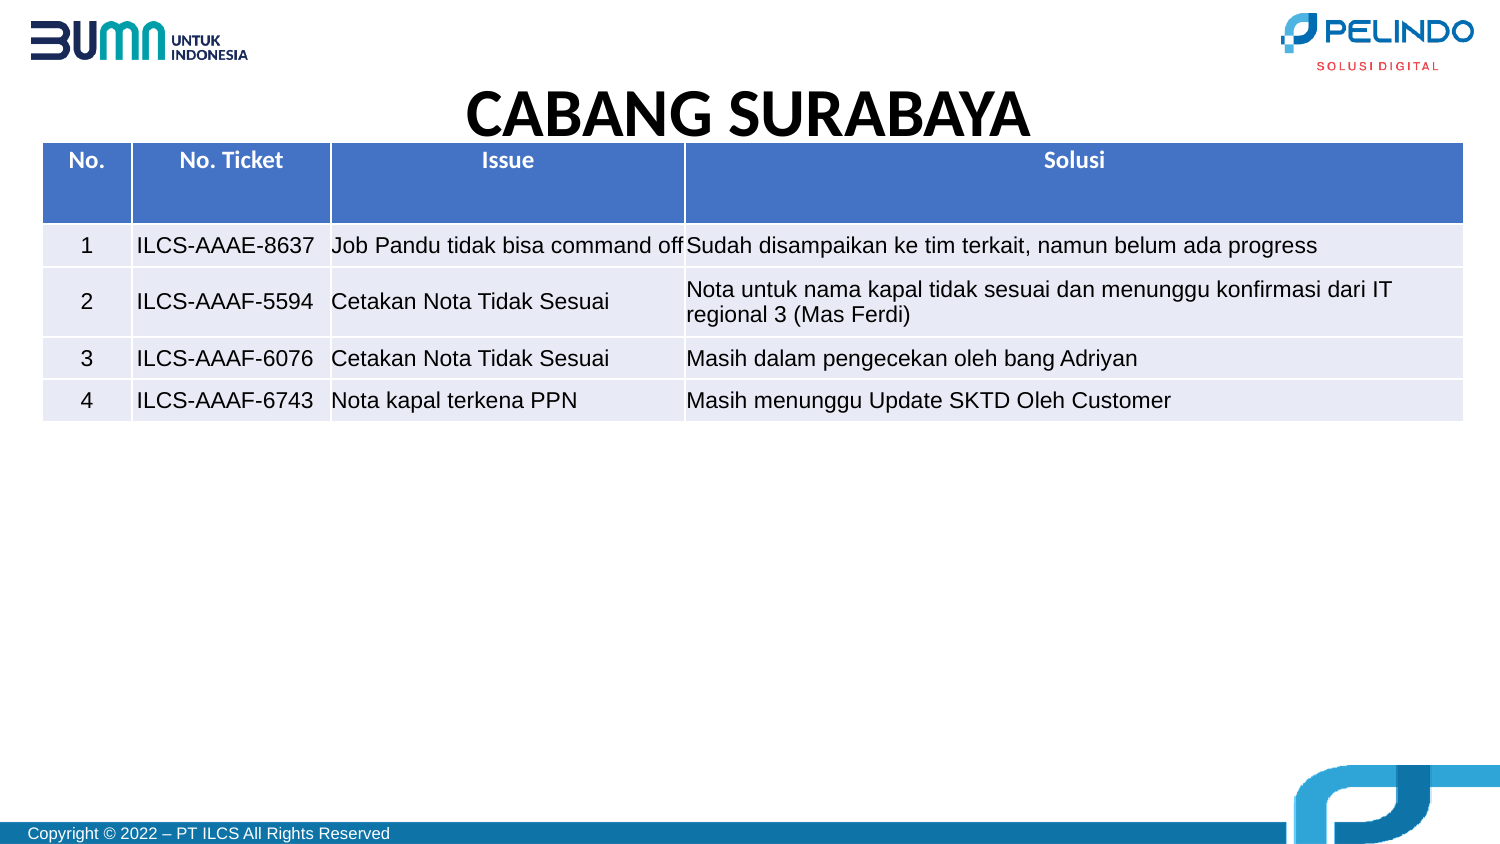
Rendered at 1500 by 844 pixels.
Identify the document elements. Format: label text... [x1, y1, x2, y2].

picture [1281, 13, 1474, 76]
table_cell 2 [43, 268, 131, 336]
table_cell ILCS-AAAE-8637 [133, 225, 330, 266]
table_cell 4 [43, 380, 131, 421]
table_cell Masih dalam pengecekan oleh bang Adriyan [686, 338, 1463, 378]
table_cell Nota untuk nama kapal tidak sesuai dan menunggu konfirmasi dari IT regional 3 (Mas Ferdi) [686, 268, 1463, 336]
table_header No. Ticket [133, 143, 330, 223]
table_header Solusi [686, 143, 1463, 223]
table_cell Nota kapal terkena PPN [332, 380, 684, 421]
table_header Issue [332, 143, 684, 223]
table_cell Sudah disampaikan ke tim terkait, namun belum ada progress [686, 225, 1463, 266]
picture [0, 765, 1500, 844]
table_header No. [43, 143, 131, 223]
table_cell Cetakan Nota Tidak Sesuai [332, 338, 684, 378]
table_cell ILCS-AAAF-6743 [133, 380, 330, 421]
picture [31, 21, 248, 61]
text_box CABANG SURABAYA [103, 33, 1395, 141]
table_cell ILCS-AAAF-5594 [133, 268, 330, 336]
table_cell 1 [43, 225, 131, 266]
table_cell Job Pandu tidak bisa command off [332, 225, 684, 266]
table_cell 3 [43, 338, 131, 378]
table_cell Cetakan Nota Tidak Sesuai [332, 268, 684, 336]
table_cell Masih menunggu Update SKTD Oleh Customer [686, 380, 1463, 421]
table_cell ILCS-AAAF-6076 [133, 338, 330, 378]
